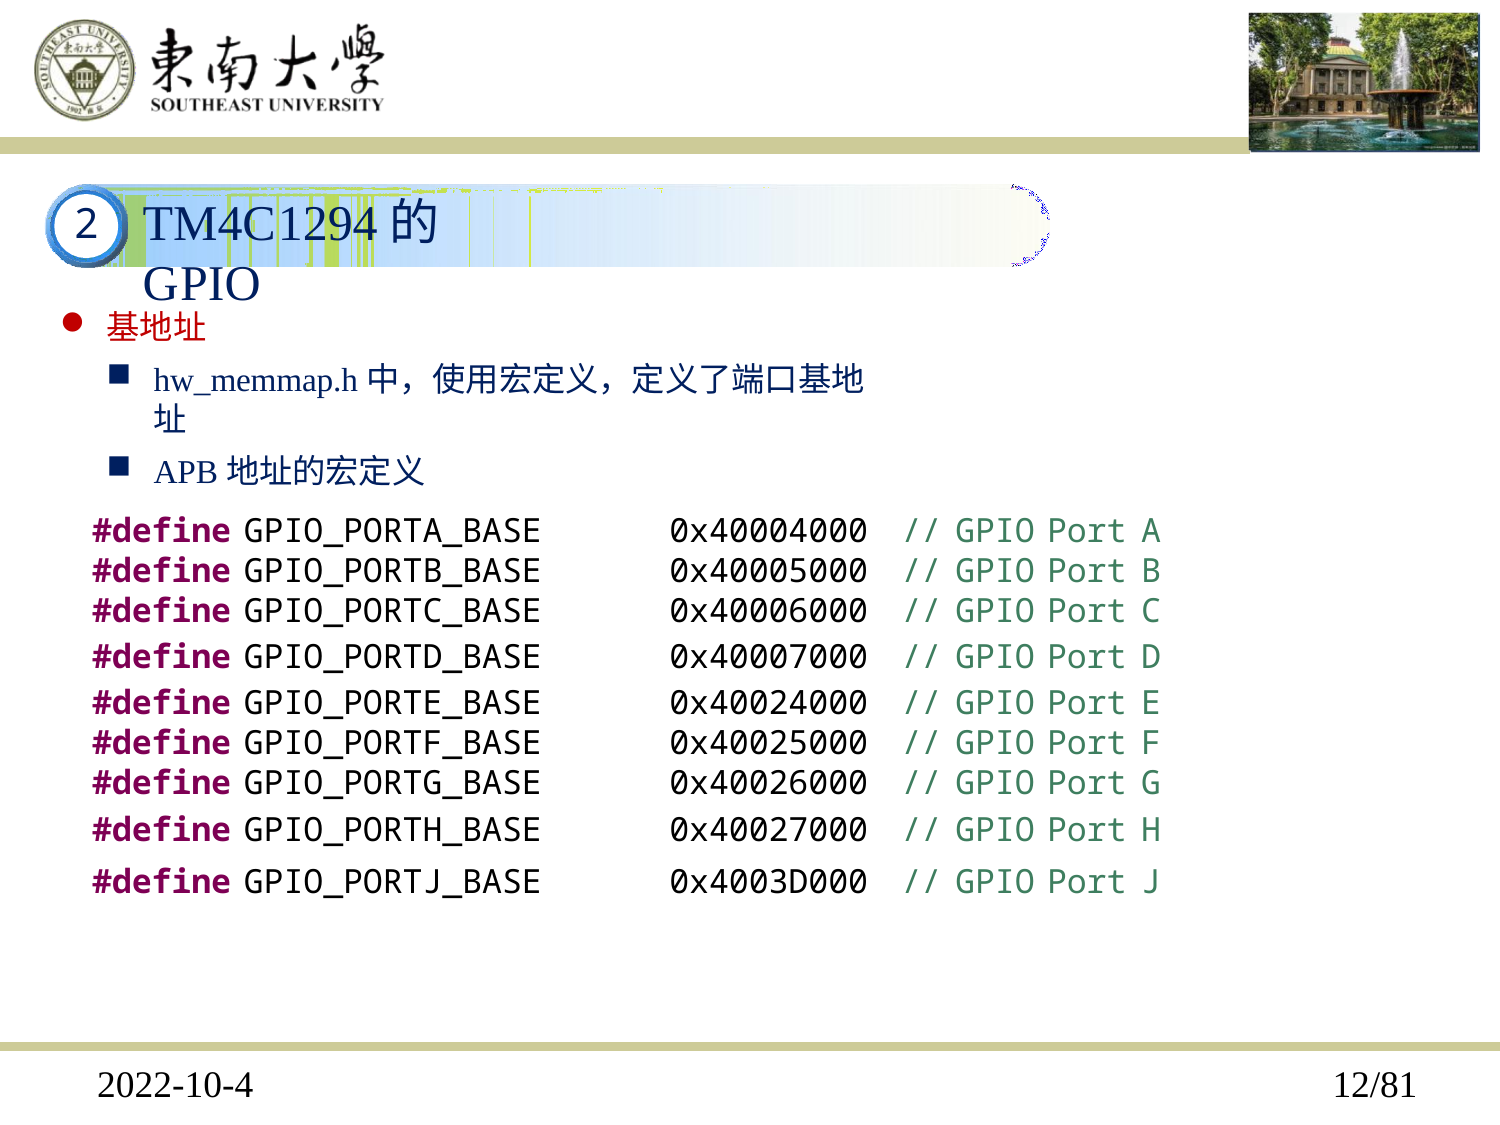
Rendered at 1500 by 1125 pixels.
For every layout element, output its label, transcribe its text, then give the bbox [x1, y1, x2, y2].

table_cell J [1133, 862, 1165, 905]
table_cell 0x40027000 [601, 813, 885, 862]
table_cell // [885, 862, 949, 905]
footer 2022-10-4 [94, 1061, 256, 1125]
table_cell 0x4003D000 [601, 862, 885, 905]
table_cell GPIO_PORTC_BASE [235, 597, 601, 641]
table_cell D [1133, 641, 1165, 687]
table_cell GPIO [949, 730, 1041, 770]
table_cell GPIO [949, 557, 1041, 597]
table_cell #define [92, 862, 235, 905]
table_cell GPIO [949, 597, 1041, 641]
table_cell 0x40005000 [601, 557, 885, 597]
table_cell #define [92, 641, 235, 687]
table_cell Port [1041, 641, 1133, 687]
picture [0, 10, 1483, 155]
table_cell 0x40007000 [601, 641, 885, 687]
table_cell G [1133, 770, 1165, 813]
table_header GPIO_PORTA_BASE [235, 521, 601, 557]
table_cell Port [1041, 557, 1133, 597]
table_cell Port [1041, 597, 1133, 641]
table_cell // [885, 641, 949, 687]
table_cell 0x40024000 [601, 687, 885, 730]
table_cell GPIO_PORTH_BASE [235, 813, 601, 862]
table_cell GPIO [949, 862, 1041, 905]
table_cell #define [92, 687, 235, 730]
table_cell GPIO_PORTG_BASE [235, 770, 601, 813]
table_cell // [885, 730, 949, 770]
table_header Port [1041, 521, 1133, 557]
table_cell Port [1041, 730, 1133, 770]
table_cell F [1133, 730, 1165, 770]
table_cell C [1133, 597, 1165, 641]
table_cell GPIO_PORTF_BASE [235, 730, 601, 770]
table_cell GPIO_PORTJ_BASE [235, 862, 601, 905]
table_cell #define [92, 770, 235, 813]
table_header // [885, 521, 949, 557]
table_cell GPIO_PORTE_BASE [235, 687, 601, 730]
table_cell GPIO_PORTD_BASE [235, 641, 601, 687]
title TM4C1294的GPIO [140, 188, 546, 292]
table_cell #define [92, 597, 235, 641]
slide_number 10/81 [1326, 1061, 1427, 1125]
table_cell Port [1041, 687, 1133, 730]
table_header #define [92, 521, 235, 557]
table_cell H [1133, 813, 1165, 862]
table_cell Port [1041, 862, 1133, 905]
table_cell // [885, 557, 949, 597]
picture [128, 184, 1050, 267]
table_cell GPIO [949, 687, 1041, 730]
table_cell 0x40026000 [601, 770, 885, 813]
table_cell B [1133, 557, 1165, 597]
table_cell // [885, 597, 949, 641]
table_cell Port [1041, 770, 1133, 813]
table_cell #define [92, 557, 235, 597]
table_cell #define [92, 730, 235, 770]
table_cell // [885, 770, 949, 813]
table_cell // [885, 813, 949, 862]
table_cell // [885, 687, 949, 730]
table_cell 0x40006000 [601, 597, 885, 641]
picture [34, 19, 385, 122]
table_cell GPIO [949, 641, 1041, 687]
table_cell E [1133, 687, 1165, 730]
table_cell GPIO [949, 813, 1041, 862]
table_cell GPIO_PORTB_BASE [235, 557, 601, 597]
table_header A [1133, 521, 1165, 557]
text_box 基地址 hw_memmap.h中，使用宏定义，定义了端口基地址 APB地址的宏定义 [57, 292, 896, 491]
table_cell GPIO [949, 770, 1041, 813]
picture [0, 1042, 1500, 1051]
table_cell Port [1041, 813, 1133, 862]
table_header GPIO [949, 521, 1041, 557]
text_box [44, 184, 128, 268]
table_cell 0x40025000 [601, 730, 885, 770]
table_header 0x40004000 [601, 521, 885, 557]
table_cell #define [92, 813, 235, 862]
